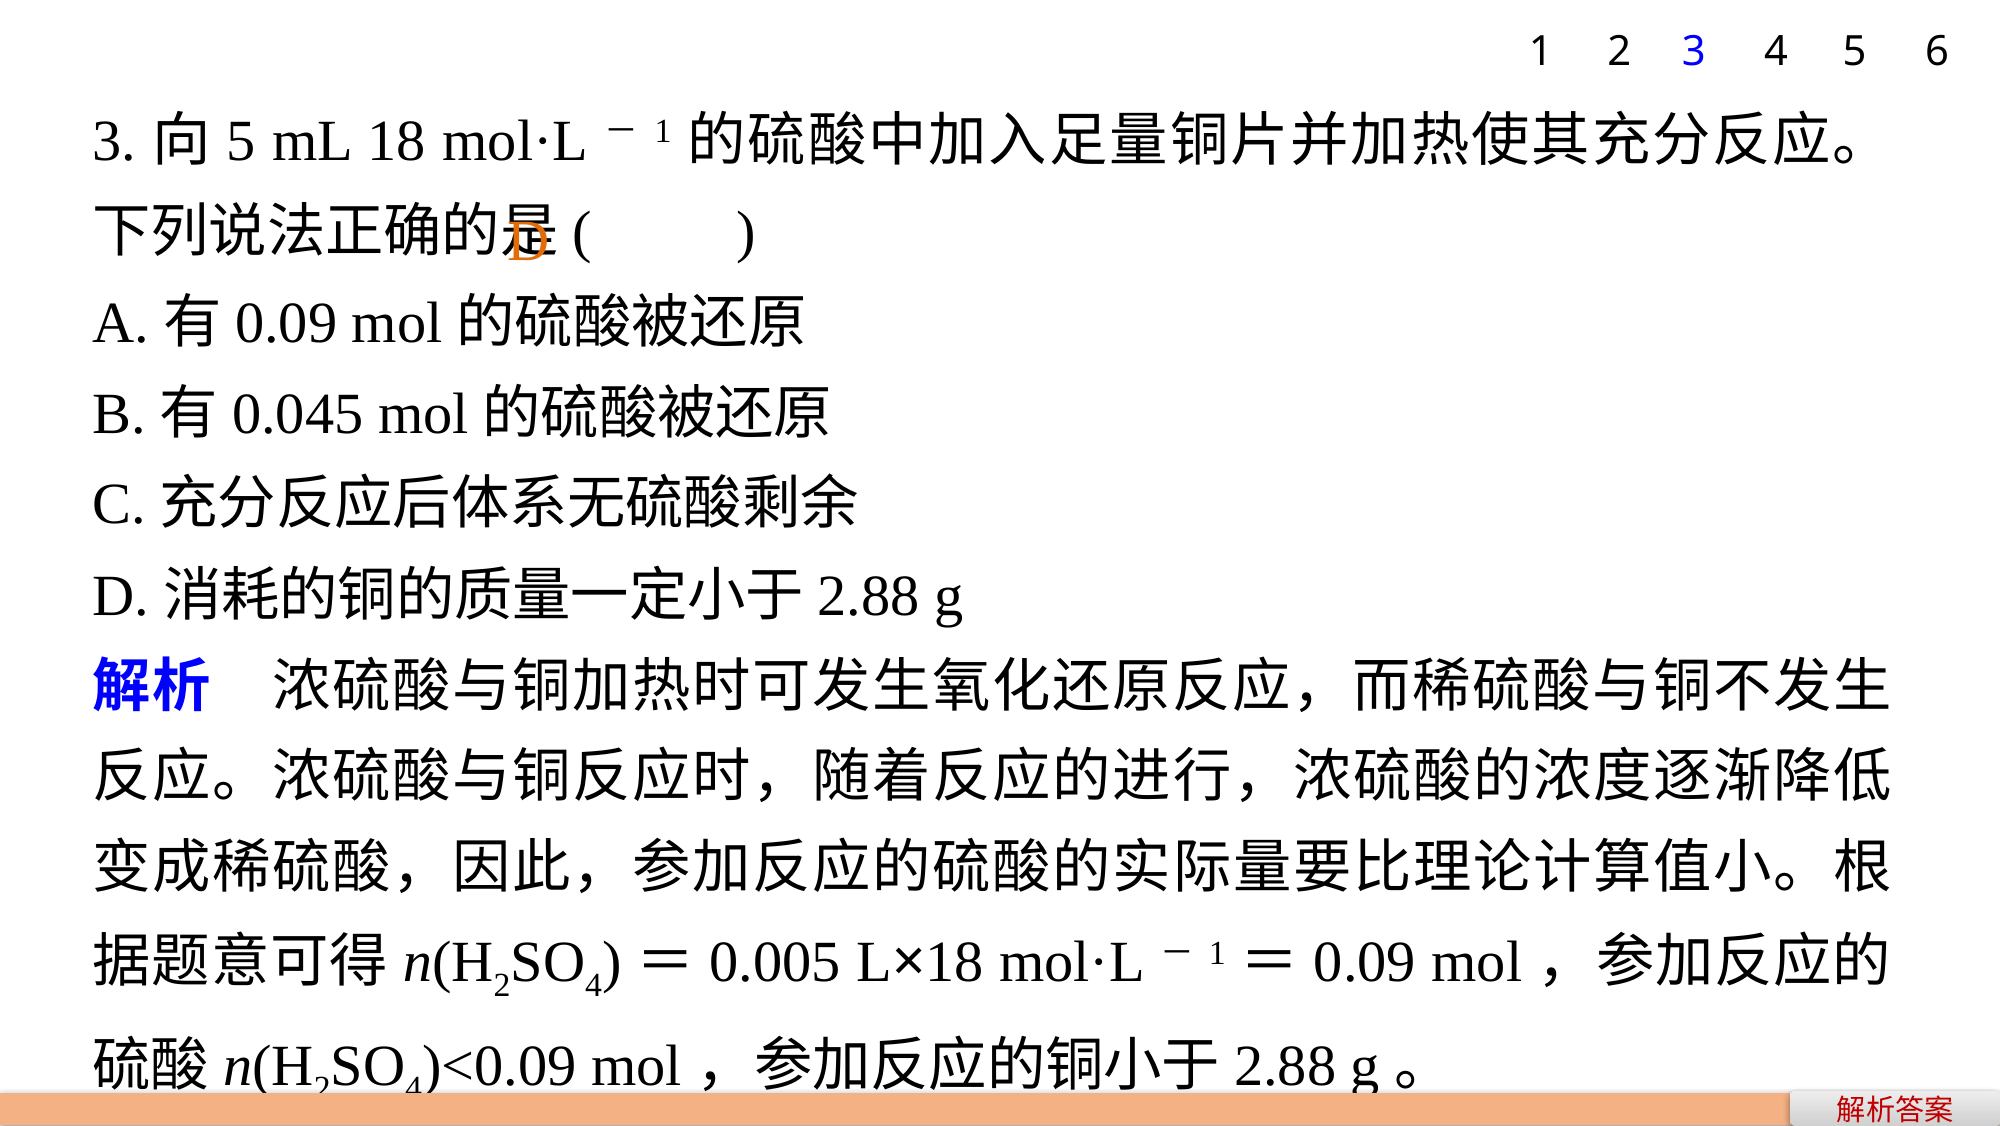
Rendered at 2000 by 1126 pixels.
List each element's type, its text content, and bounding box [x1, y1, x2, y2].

text_box 5 [1821, 1, 1887, 97]
text_box [0, 1092, 1787, 1126]
text_box 3.向5 mL 18 mol·L－1的硫酸中加入足量铜片并加热使其充分反应。下列说法正确的是( ) A.有0.09 mol的硫酸被还原 B.有0.045 mol的硫酸被还原 C.充分反应后体系无硫酸剩余 D.消耗的铜的质量一定小于2.88 g 解析 浓硫酸与铜加热时可发生氧化还原反应，而稀硫酸与铜不发生反应。浓硫酸与铜反应时，随着反应的进行，浓硫酸的浓度逐渐降低变成稀硫酸，因此，参加反应的硫酸的实际量要比理论计算值小。根据题意可得n(H2SO4)＝0.005 L×18 mol·L－1＝0.09 mol，参加反应的硫酸n(H2SO4)<0.09 mol，参加反应的铜小于2.88 g。 [72, 70, 1912, 1091]
text_box 6 [1904, 1, 1970, 97]
text_box 4 [1743, 1, 1809, 97]
text_box 解析答案 [1788, 1089, 2000, 1126]
text_box 1 [1507, 1, 1573, 97]
text_box D [492, 159, 565, 280]
text_box 3 [1668, 1, 1726, 97]
text_box 2 [1590, 1, 1652, 97]
